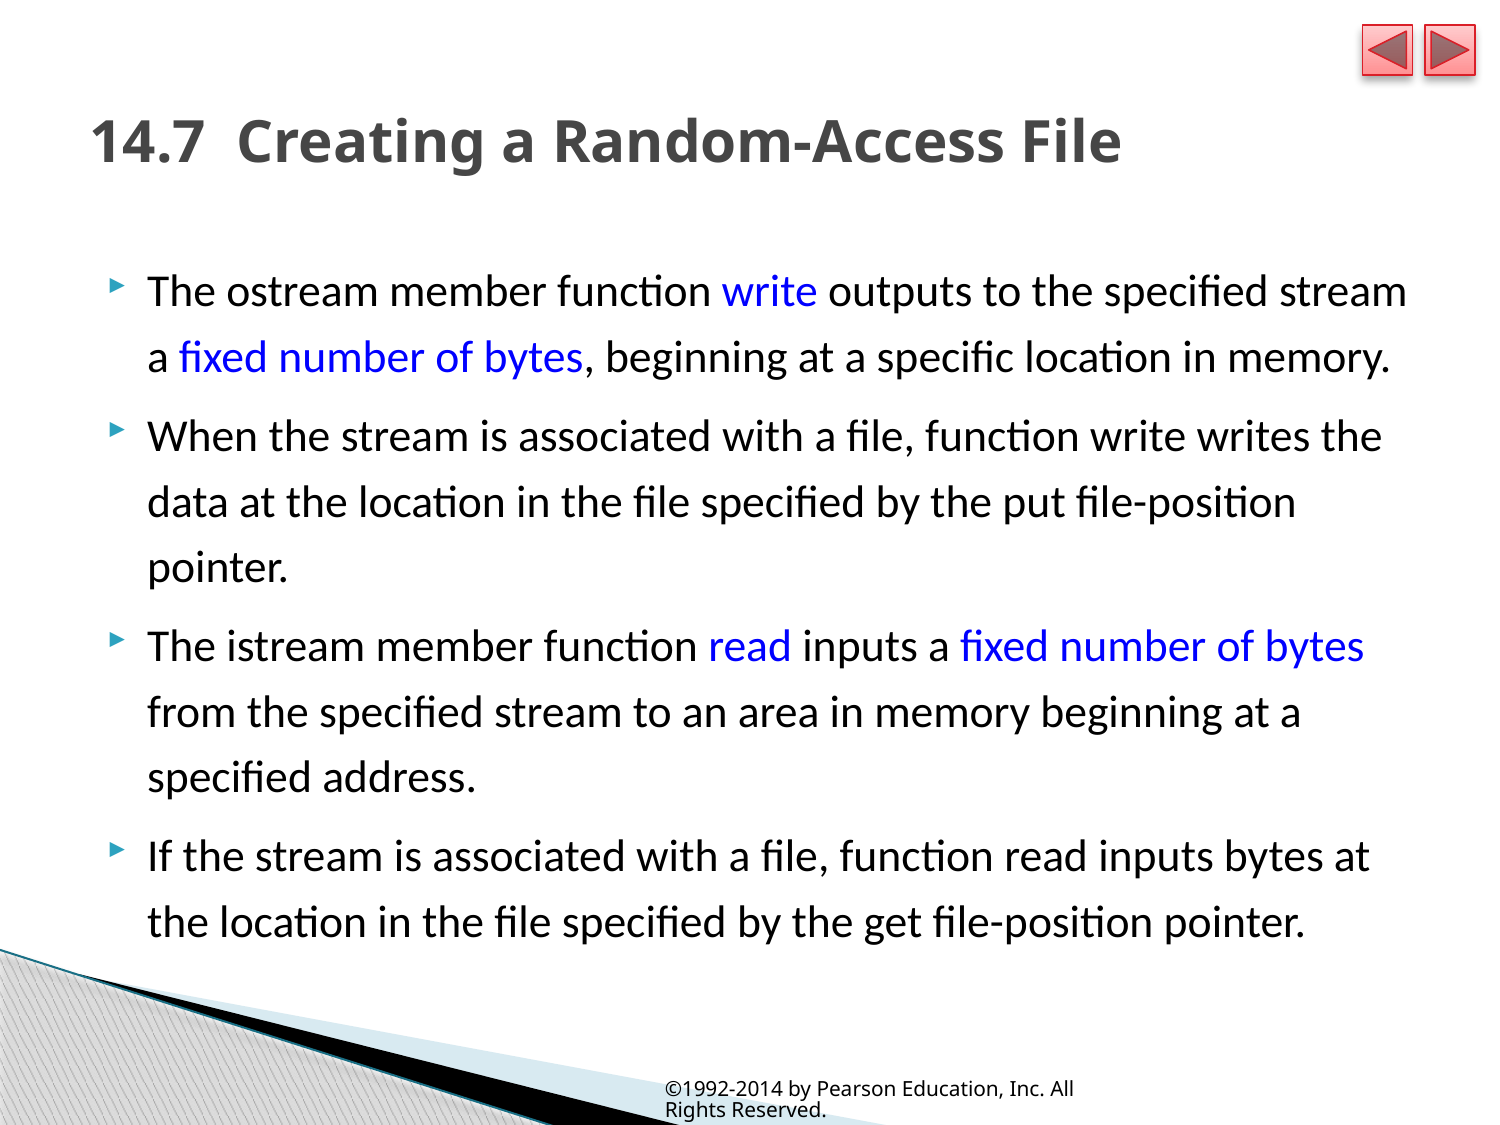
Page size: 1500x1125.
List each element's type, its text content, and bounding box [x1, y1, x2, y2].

list The ostream member function write outputs to the specified stream a fixed number of bytes, beginning at a specific location in memory. When the stream is associated with a file, function write writes the data at the location in the file specified by the put file-position pointer. The istream member function read inputs a fixed number of bytes from the specified stream to an area in memory beginning at a specified address. If the stream is associated with a file, function read inputs bytes at the location in the file specified by the get file-position pointer. [75, 242, 1425, 1025]
footer ©1992-2014 by Pearson Education, Inc. All Rights Reserved. [650, 1051, 1105, 1112]
title 14.7 Creating a Random-Access File [75, 45, 1425, 233]
